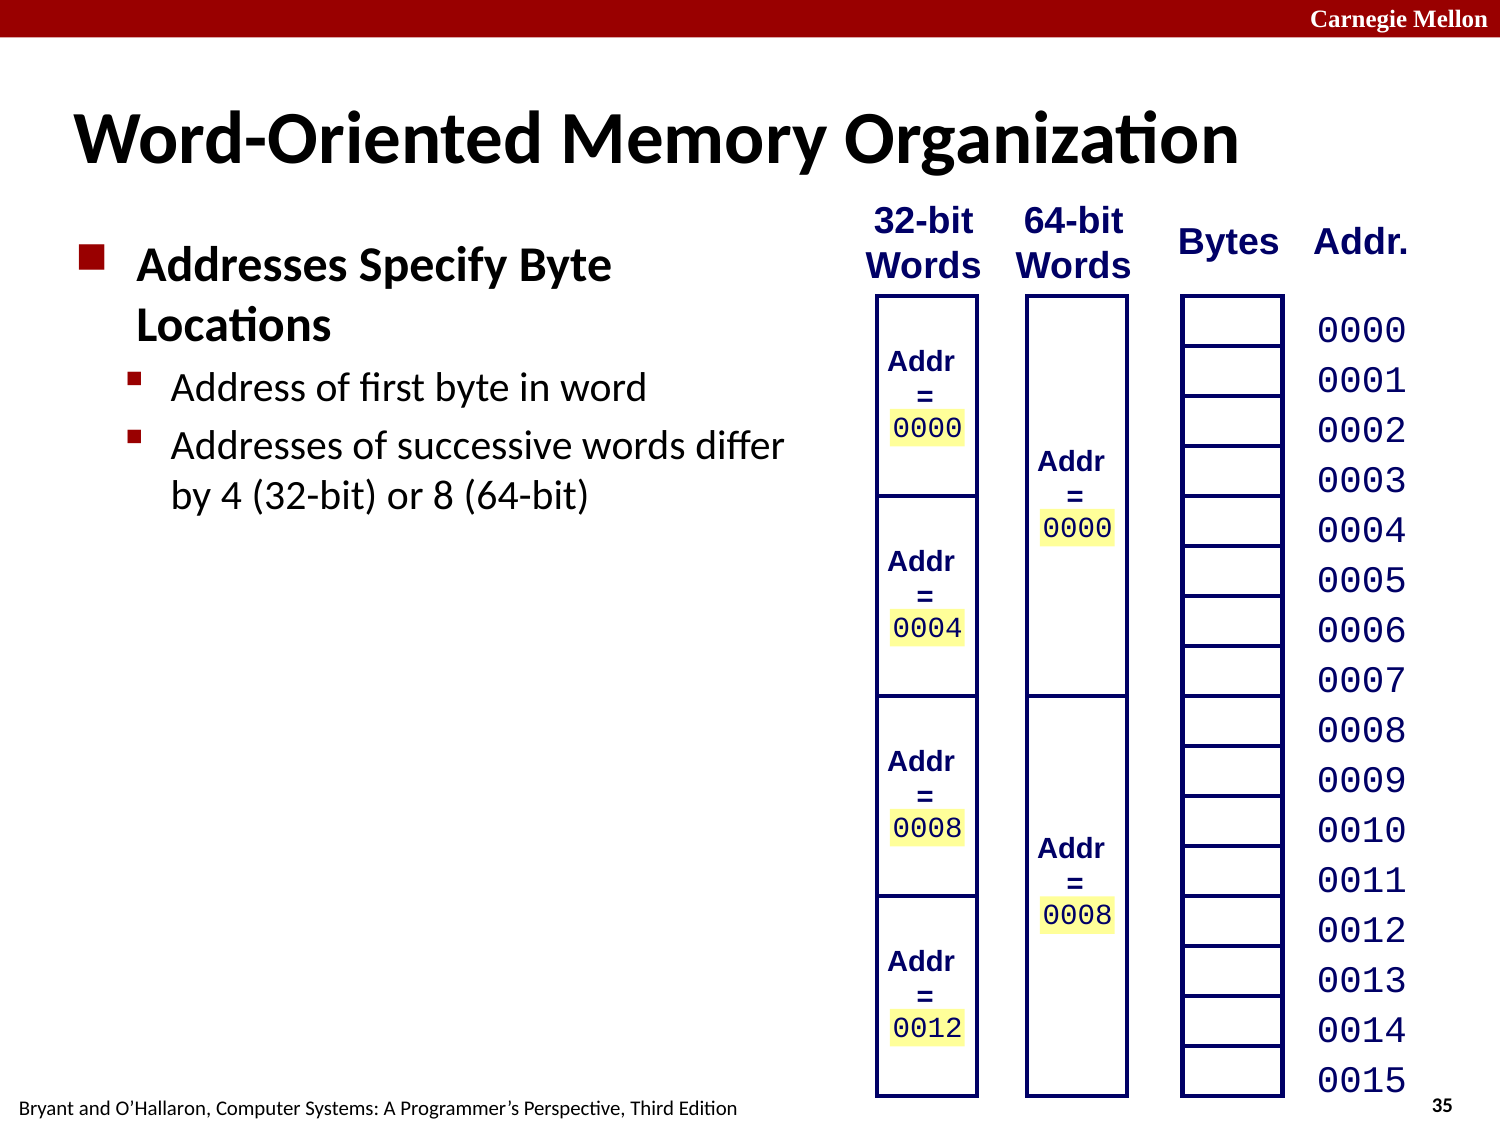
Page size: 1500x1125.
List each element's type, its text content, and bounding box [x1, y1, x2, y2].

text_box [855, 187, 1426, 1105]
title Word-Oriented Memory Organization [58, 71, 1305, 197]
list Addresses Specify Byte Locations Address of first byte in word Addresses of successive words differ by 4 (32-bit) or 8 (64-bit) [64, 223, 813, 1040]
